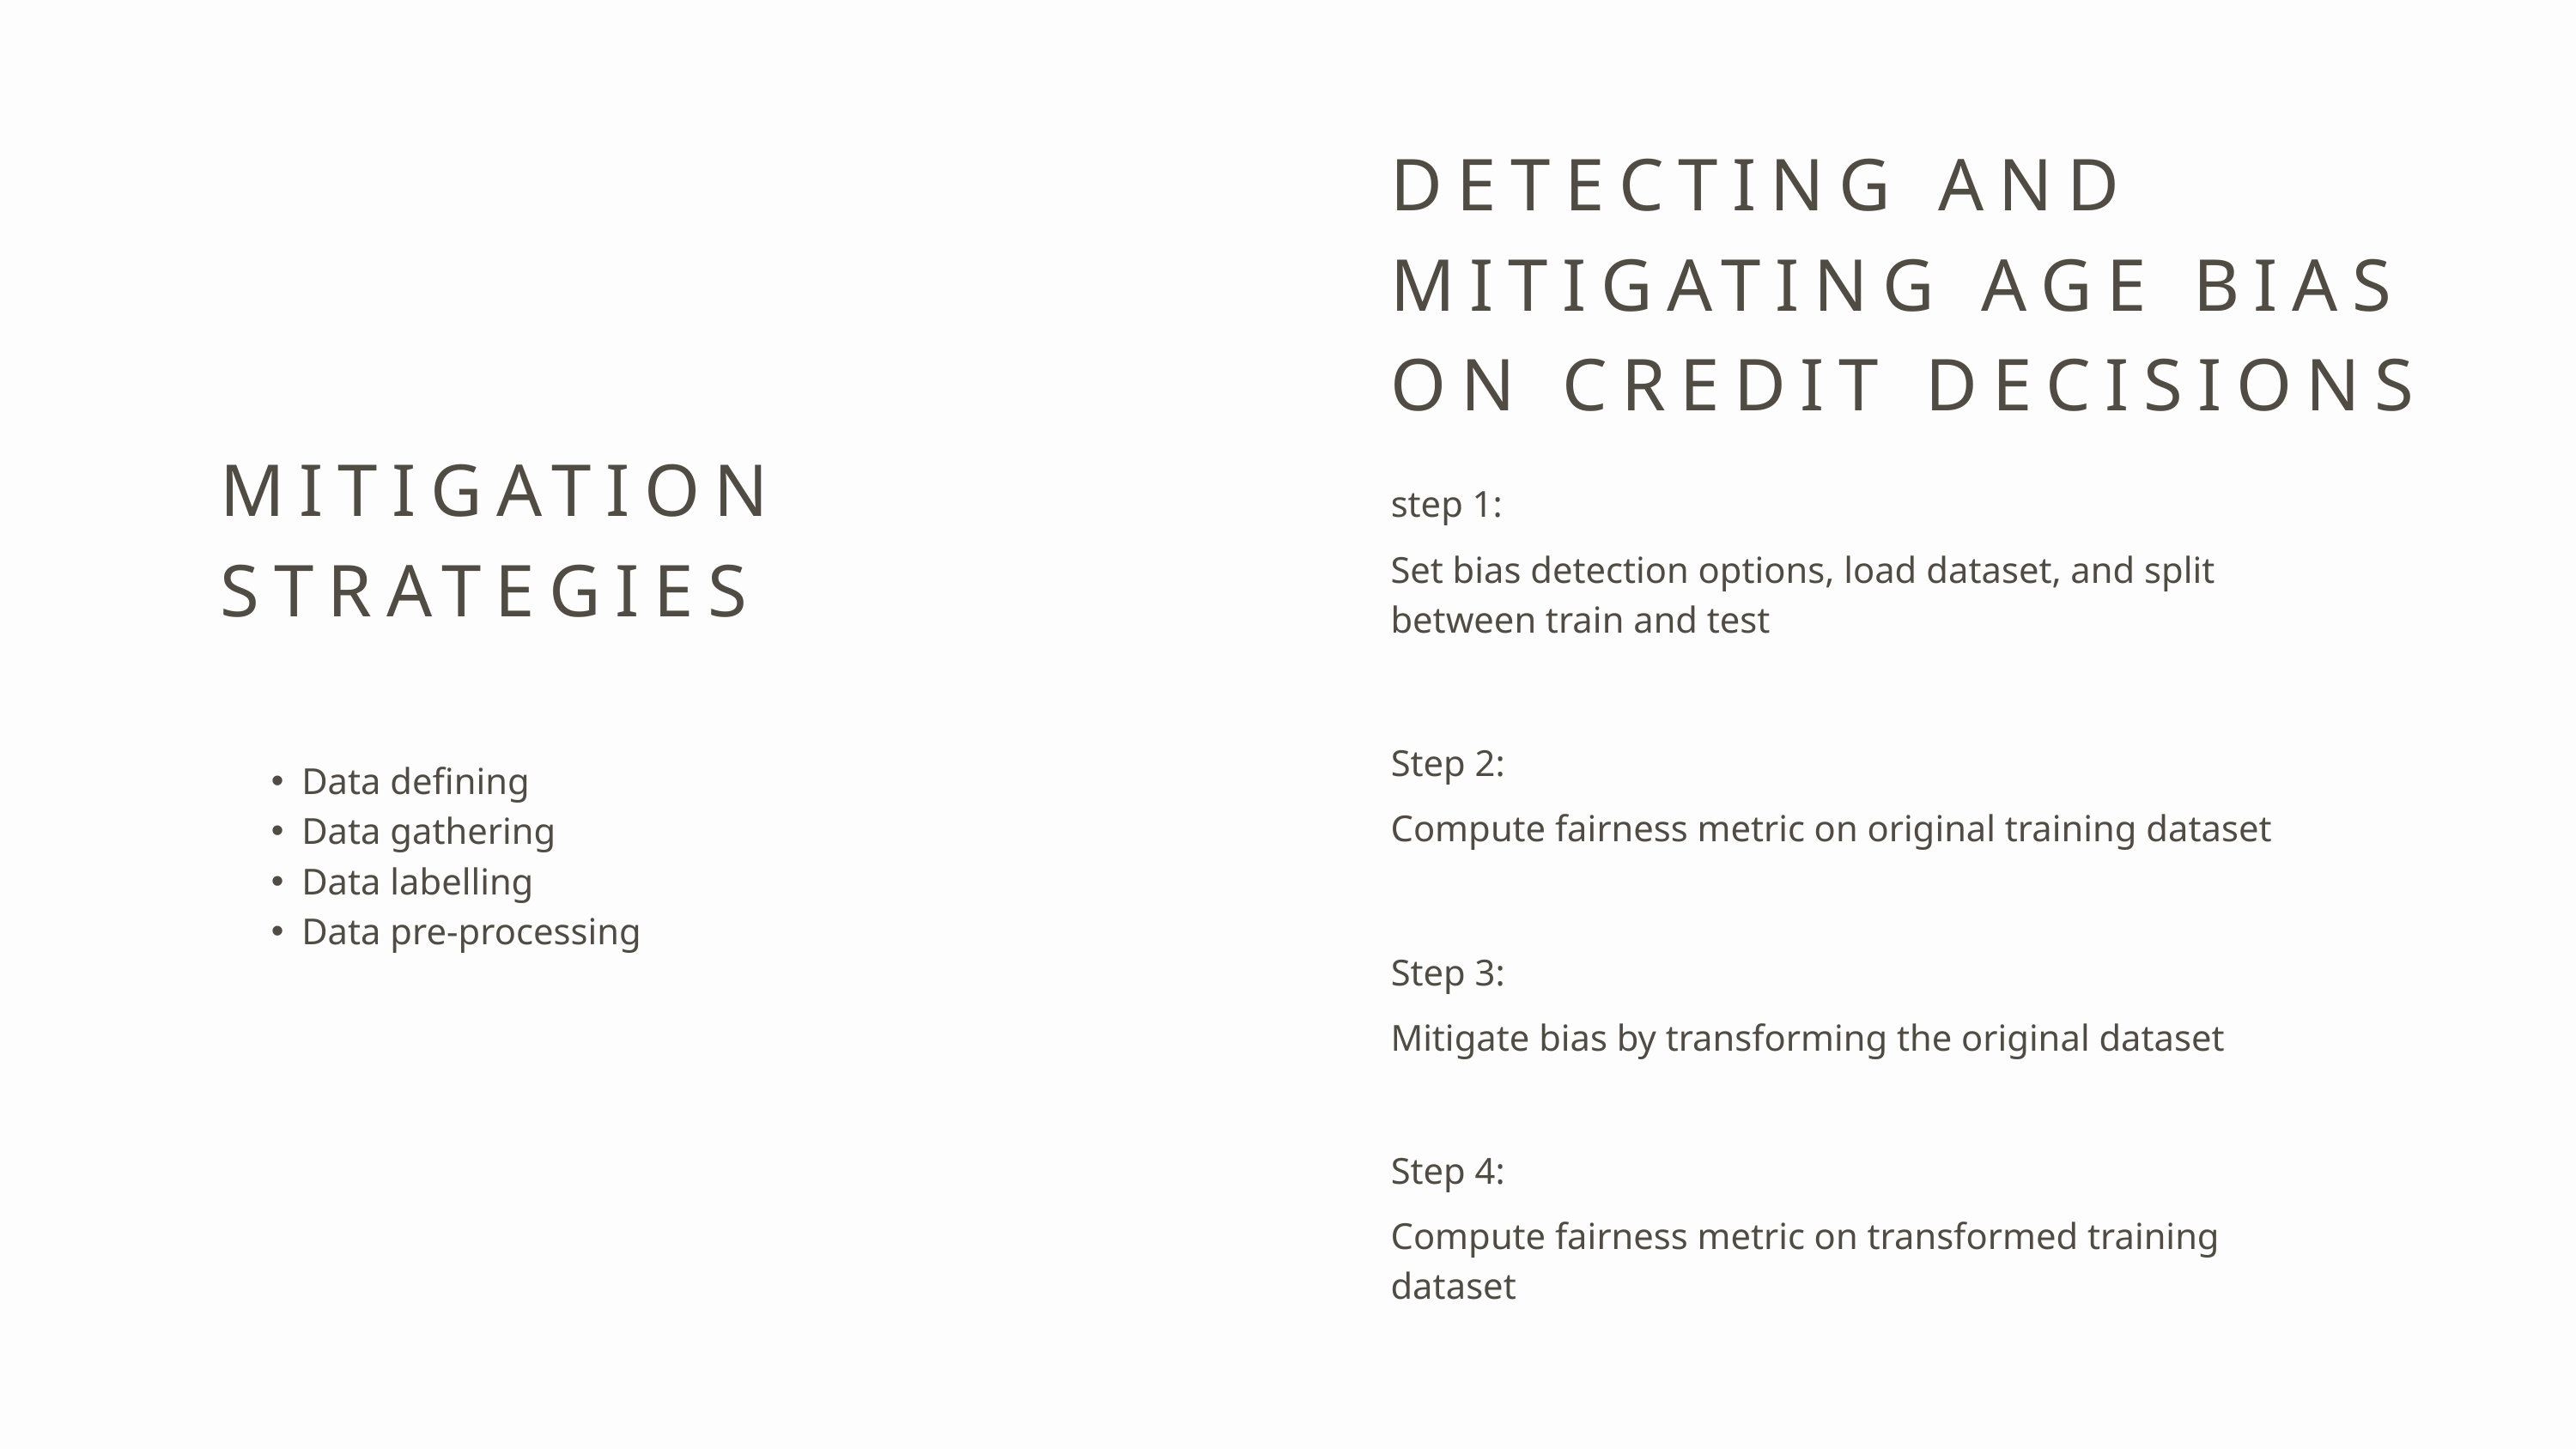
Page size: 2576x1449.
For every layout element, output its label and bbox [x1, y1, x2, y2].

text_box [220, 437, 1066, 998]
text_box [1390, 131, 2456, 1304]
